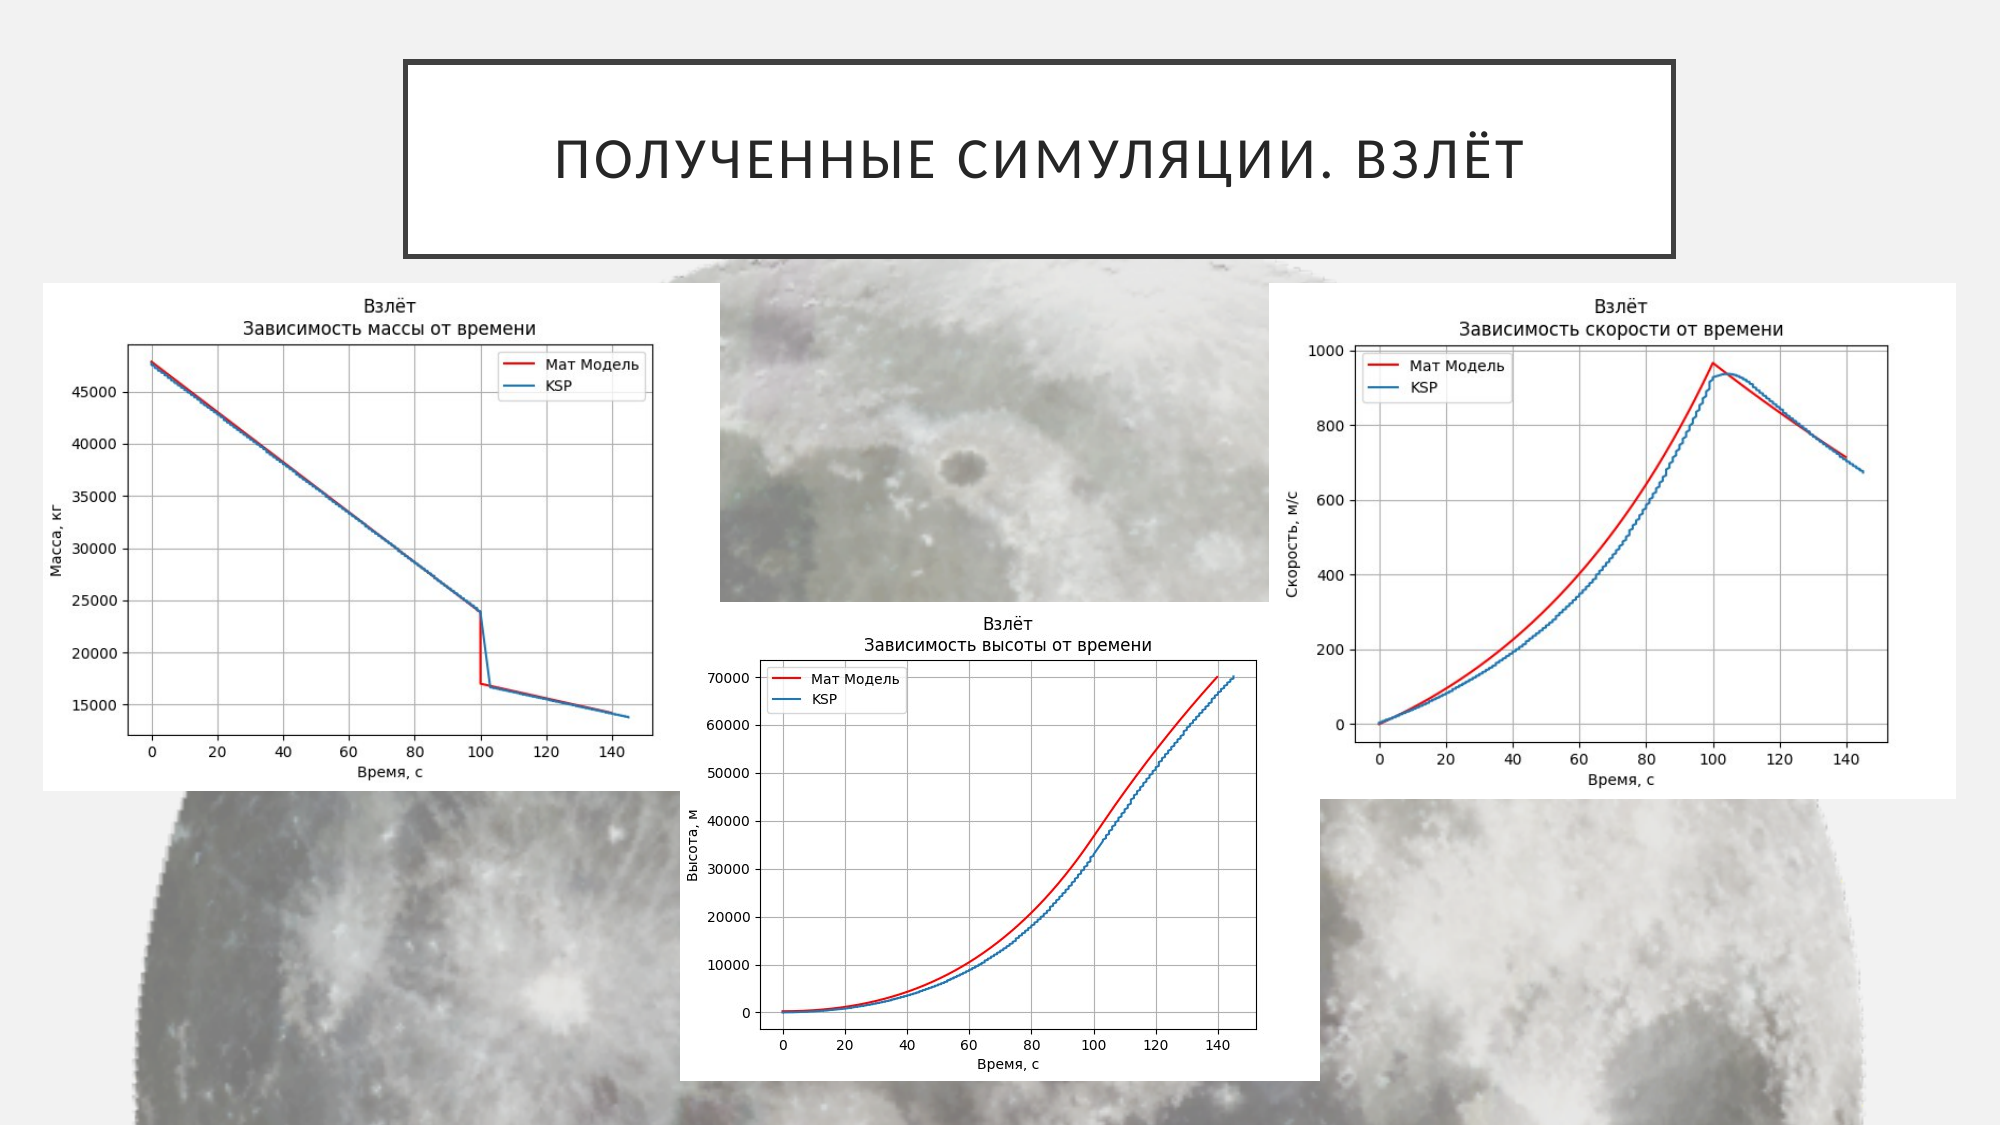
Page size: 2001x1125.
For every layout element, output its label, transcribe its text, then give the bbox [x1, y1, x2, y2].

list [680, 601, 1320, 1081]
picture [96, 35, 2000, 1125]
title Полученные симуляции. взлёт [403, 59, 1676, 216]
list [43, 283, 720, 791]
